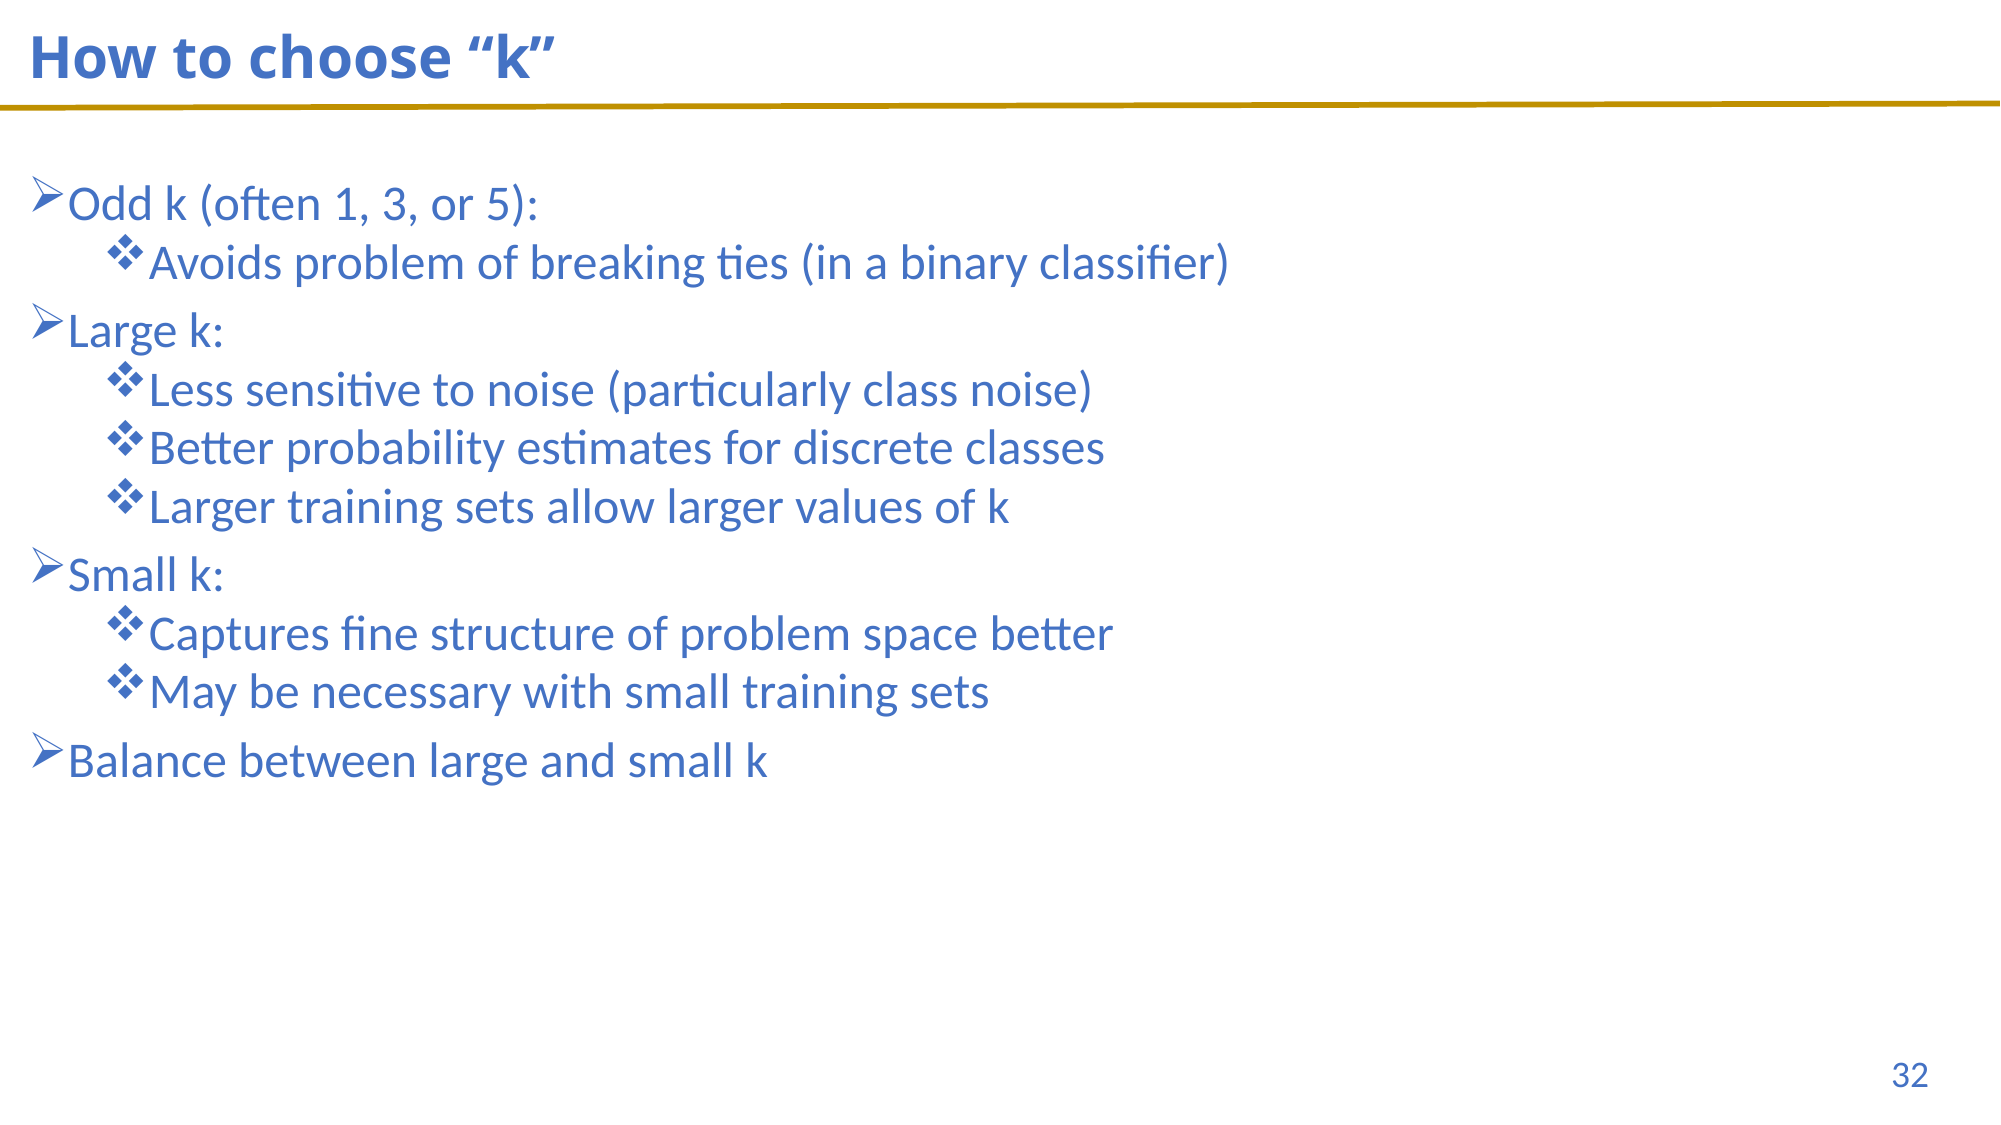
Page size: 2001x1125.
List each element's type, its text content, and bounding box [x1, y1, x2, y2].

title How to choose “k” [13, 0, 1739, 120]
slide_number 32 [1493, 1042, 1944, 1103]
list Odd k (often 1, 3, or 5): Avoids problem of breaking ties (in a binary classifier) Large k: Less sensitive to noise (particularly class noise) Better probability estimates for discrete classes Larger training sets allow larger values of k Small k: Captures fine structure of problem space better May be necessary with small training sets Balance between large and small k [13, 175, 1739, 889]
